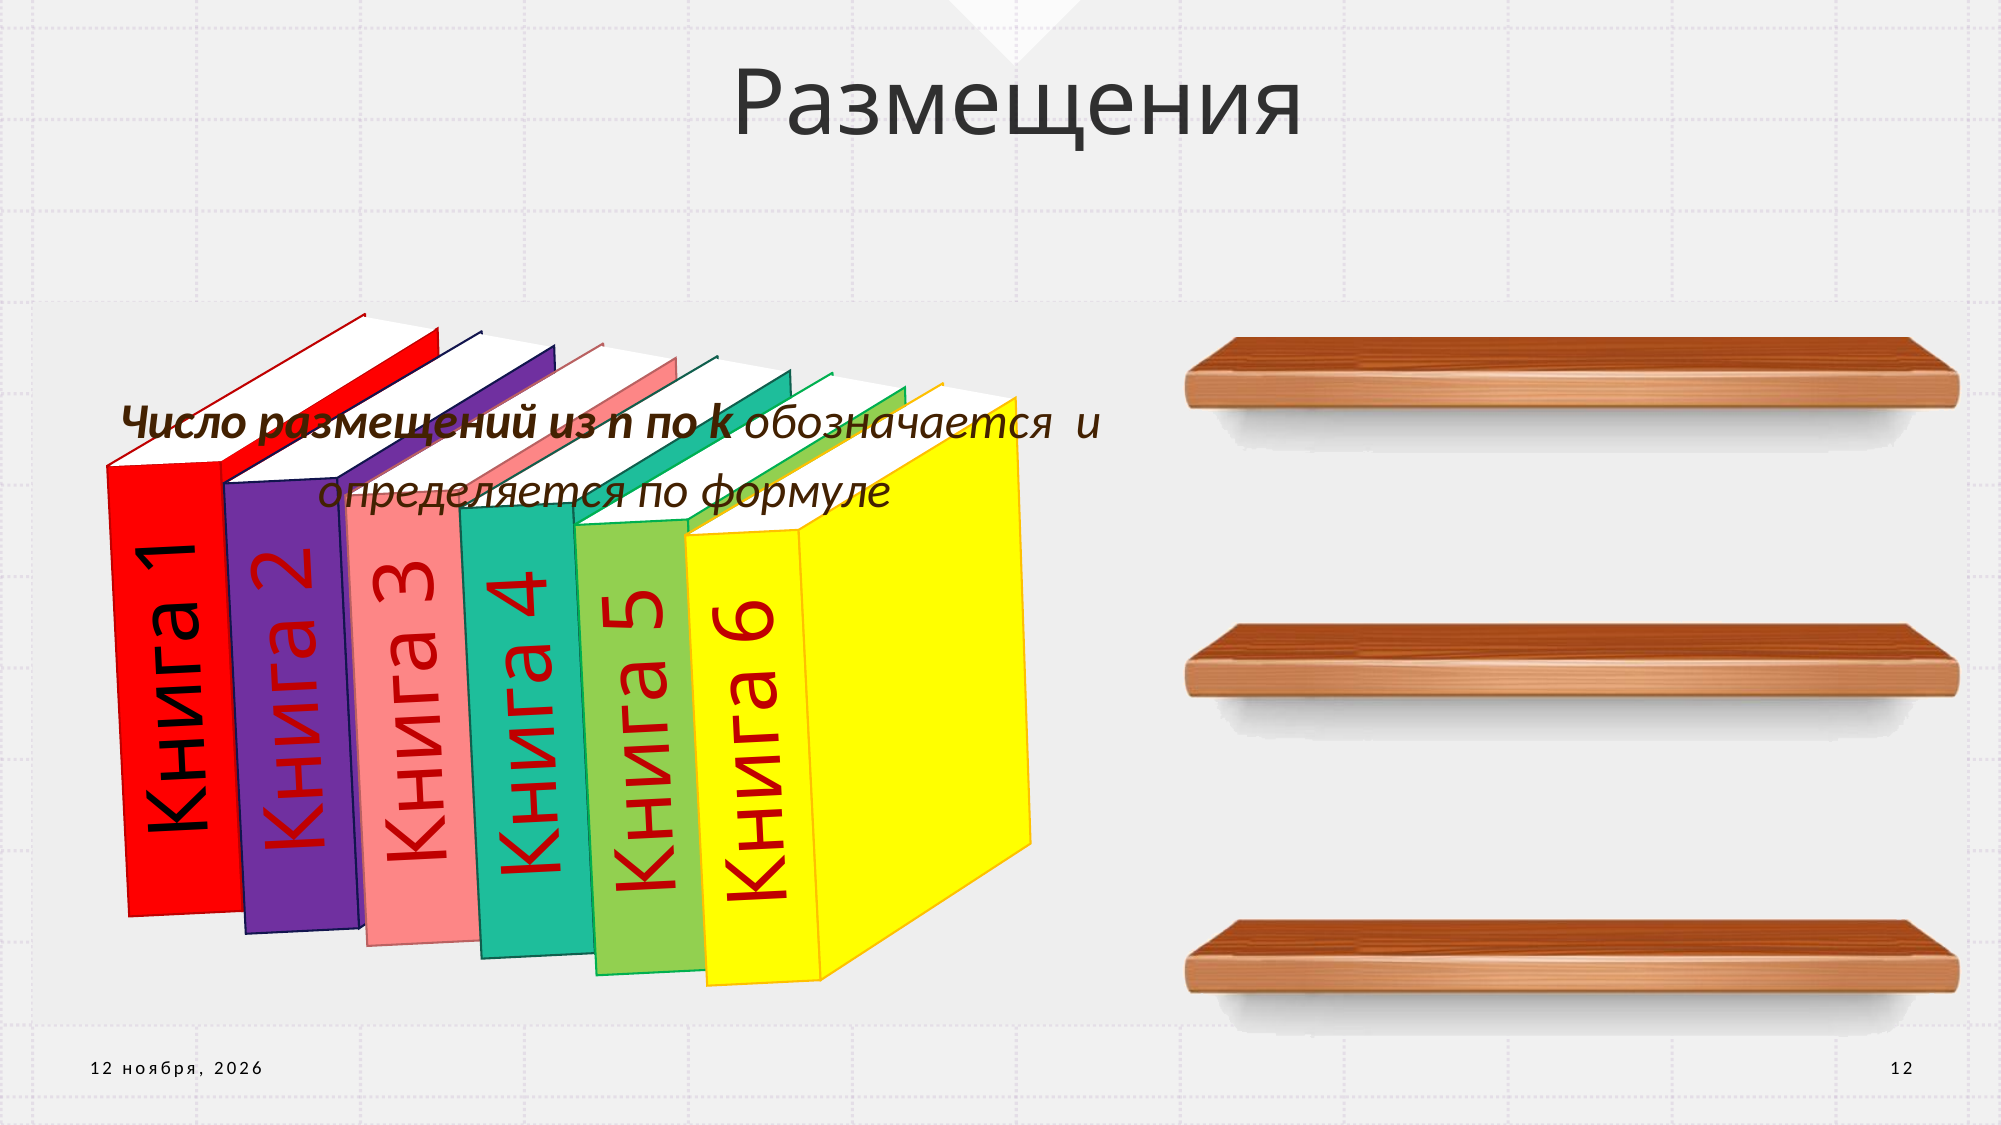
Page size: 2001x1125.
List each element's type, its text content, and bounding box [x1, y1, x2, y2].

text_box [323, 347, 690, 939]
title Размещения [75, 0, 1962, 228]
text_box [438, 360, 804, 952]
slide_number 12 [1835, 1070, 1967, 1098]
picture [1179, 337, 1967, 1070]
slide_number 11 января 2022 г. [75, 1037, 495, 1098]
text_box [85, 318, 452, 910]
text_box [663, 387, 1030, 979]
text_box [202, 335, 568, 927]
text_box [553, 377, 919, 969]
